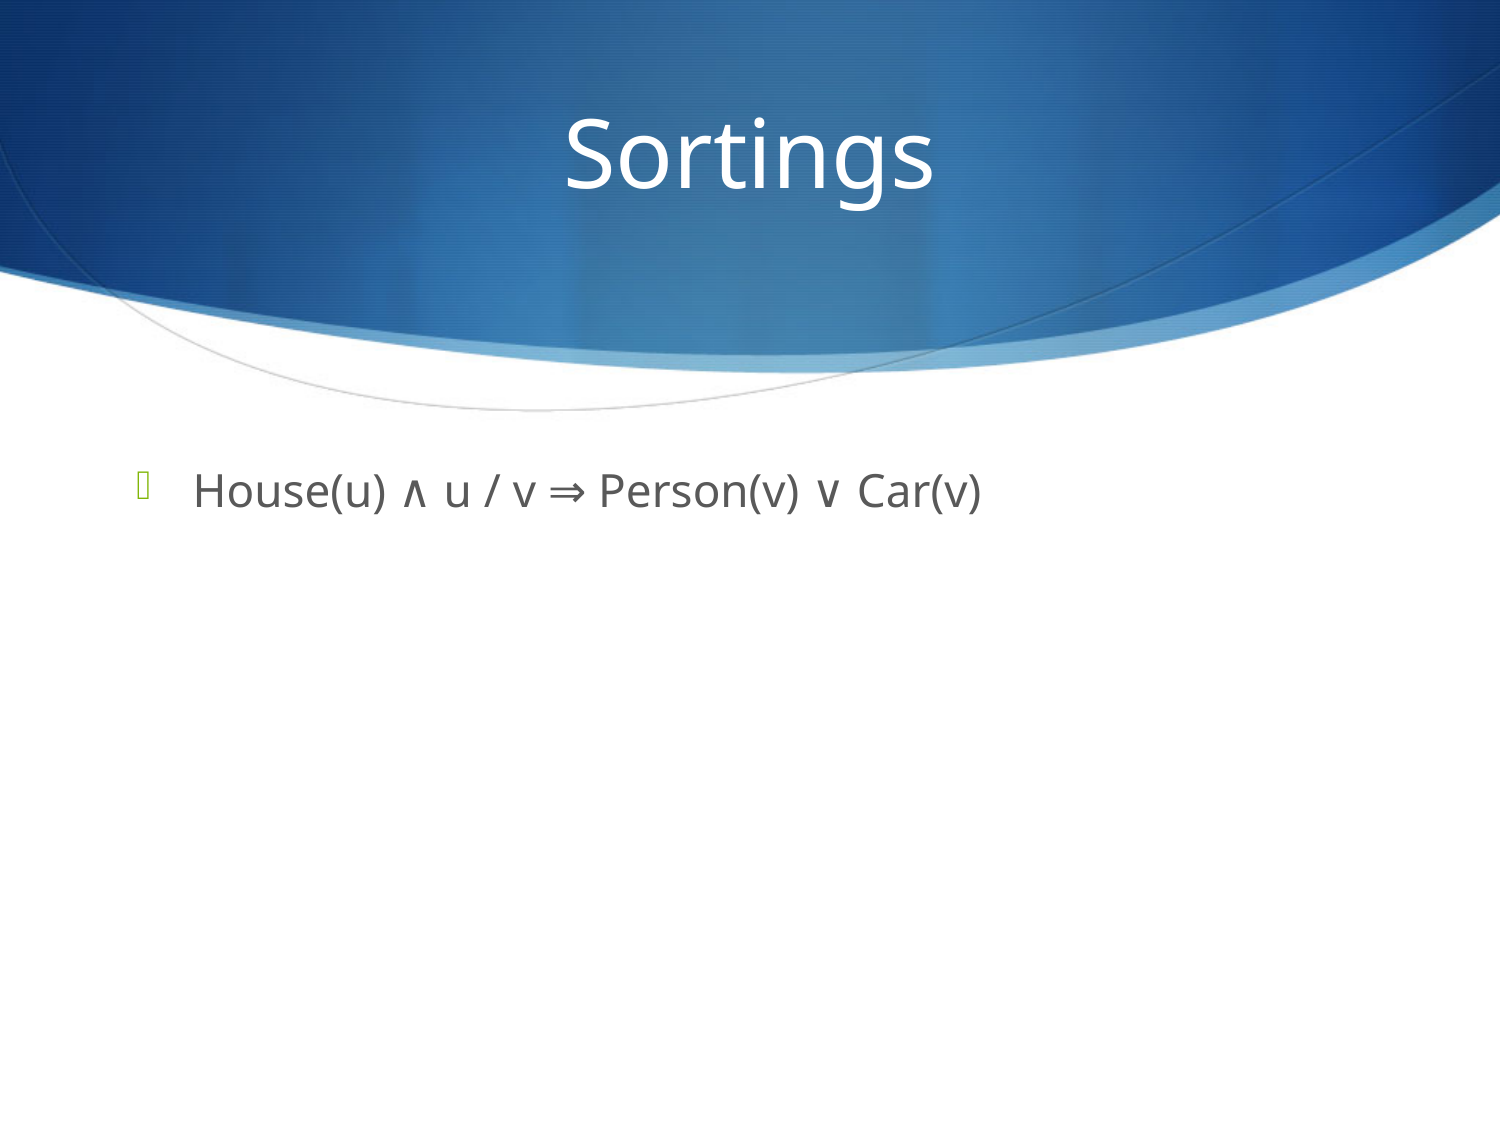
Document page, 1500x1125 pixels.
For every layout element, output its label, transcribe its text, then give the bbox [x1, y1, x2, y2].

title Sortings [75, 56, 1425, 245]
list House(u) ∧ u / v ⇒ Person(v) ∨ Car(v) [121, 454, 1379, 991]
picture [0, 0, 1500, 1125]
